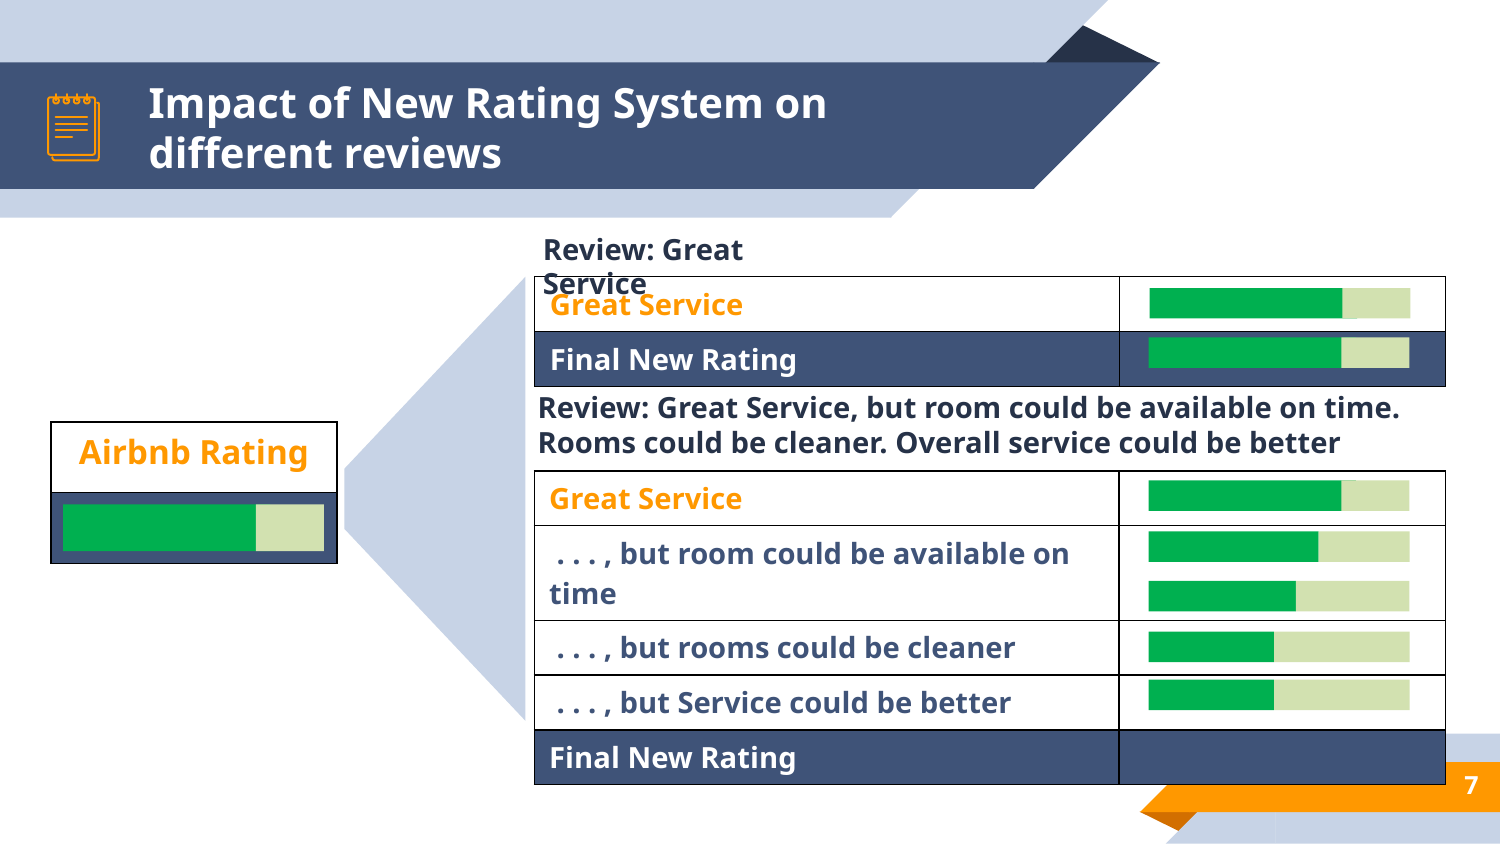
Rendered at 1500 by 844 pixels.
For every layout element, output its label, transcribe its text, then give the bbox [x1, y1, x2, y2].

table_header Great Service [535, 472, 1118, 525]
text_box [1148, 480, 1410, 512]
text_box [47, 93, 100, 161]
table_cell [1120, 731, 1445, 784]
table_cell Final New Rating [535, 332, 1119, 374]
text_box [62, 504, 325, 552]
table_cell [52, 493, 336, 563]
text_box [1148, 631, 1410, 663]
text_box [1149, 287, 1411, 319]
slide_number 7 [1249, 760, 1494, 813]
table_cell [1120, 676, 1445, 729]
table_cell [1120, 621, 1445, 674]
title Impact of New Rating System on different reviews [133, 64, 997, 190]
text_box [1148, 337, 1410, 369]
table_cell . . . , but Service could be better [535, 676, 1118, 729]
table_cell . . . , but room could be available on time [535, 526, 1118, 620]
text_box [1148, 679, 1410, 711]
table_header [1120, 472, 1445, 525]
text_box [1148, 580, 1410, 612]
table_header [1120, 277, 1445, 331]
table_cell [1120, 332, 1445, 374]
table_header Great Service [535, 277, 1119, 331]
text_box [1148, 531, 1410, 563]
table_cell . . . , but rooms could be cleaner [535, 621, 1118, 674]
table_cell [1120, 526, 1445, 620]
text_box [342, 274, 528, 723]
text_box Review: Great Service, but room could be available on time. Rooms could be cleaner. Overall service could be better [528, 374, 1446, 442]
table_header Airbnb Rating [52, 423, 336, 492]
table_cell Final New Rating [535, 731, 1118, 784]
list Review: Great Service [528, 215, 847, 283]
